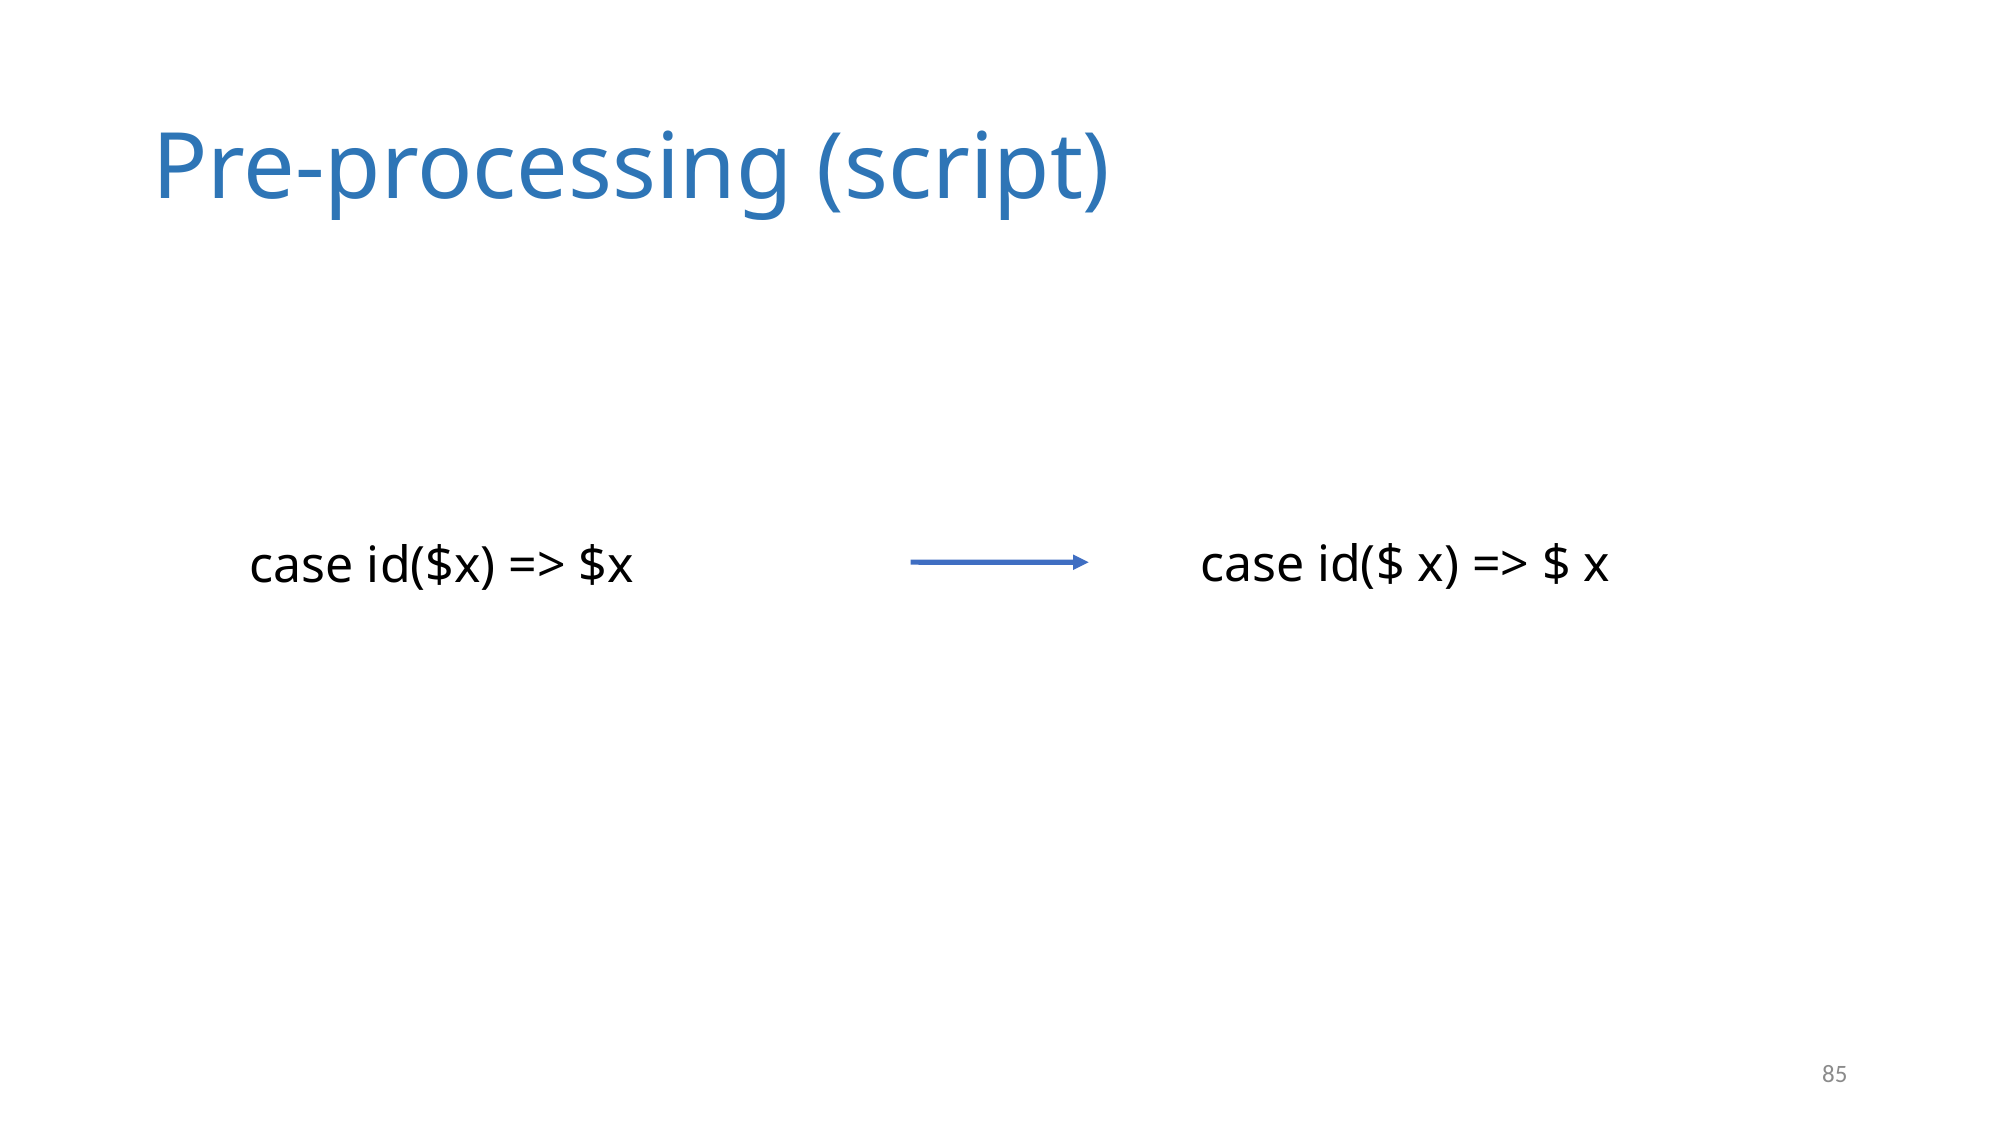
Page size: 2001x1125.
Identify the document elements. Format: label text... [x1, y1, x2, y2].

text_box Pre-processing (script) [137, 59, 1863, 278]
text_box <number> [1412, 1042, 1863, 1103]
text_box [910, 556, 1089, 569]
text_box case id($ x) => $ x [1185, 524, 1802, 599]
text_box case id($x) => $x [235, 524, 815, 600]
